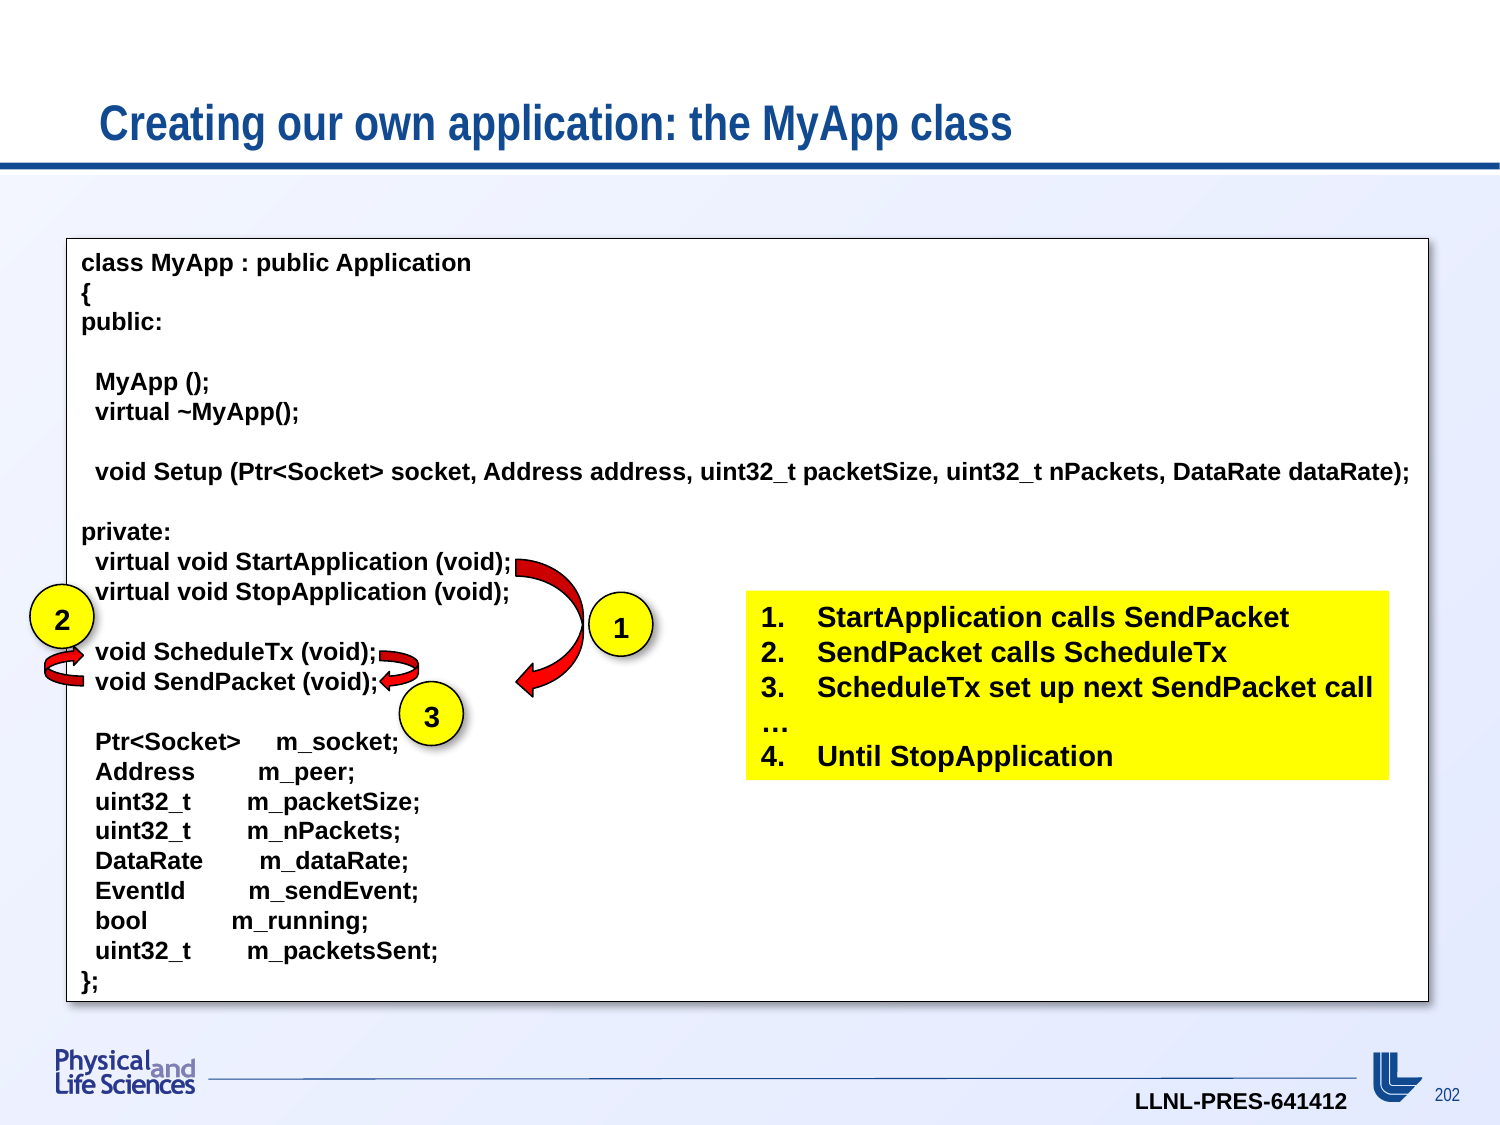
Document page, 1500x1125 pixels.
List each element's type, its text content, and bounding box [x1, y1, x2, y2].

text_box [515, 559, 584, 697]
text_box [379, 651, 419, 691]
text_box [44, 655, 84, 686]
picture [56, 1049, 195, 1094]
title Creating our own application: the MyApp class [99, 24, 1405, 159]
text_box 1 [588, 592, 653, 657]
text_box class MyApp : public Application { public: MyApp (); virtual ~MyApp(); void Setup (Ptr<Socket> socket, Address address, uint32_t packetSize, uint32_t nPackets, DataRate dataRate); private: virtual void StartApplication (void); virtual void StopApplication (void); void ScheduleTx (void); void SendPacket (void); Ptr<Socket> m_socket; Address m_peer; uint32_t m_packetSize; uint32_t m_nPackets; DataRate m_dataRate; EventId m_sendEvent; bool m_running; uint32_t m_packetsSent; }; [66, 238, 1429, 1002]
text_box 2 [29, 584, 94, 649]
text_box 3 [399, 681, 464, 746]
text_box StartApplication calls SendPacket SendPacket calls ScheduleTx ScheduleTx set up next SendPacket call … Until StopApplication [746, 590, 1390, 781]
picture [1365, 1050, 1425, 1108]
